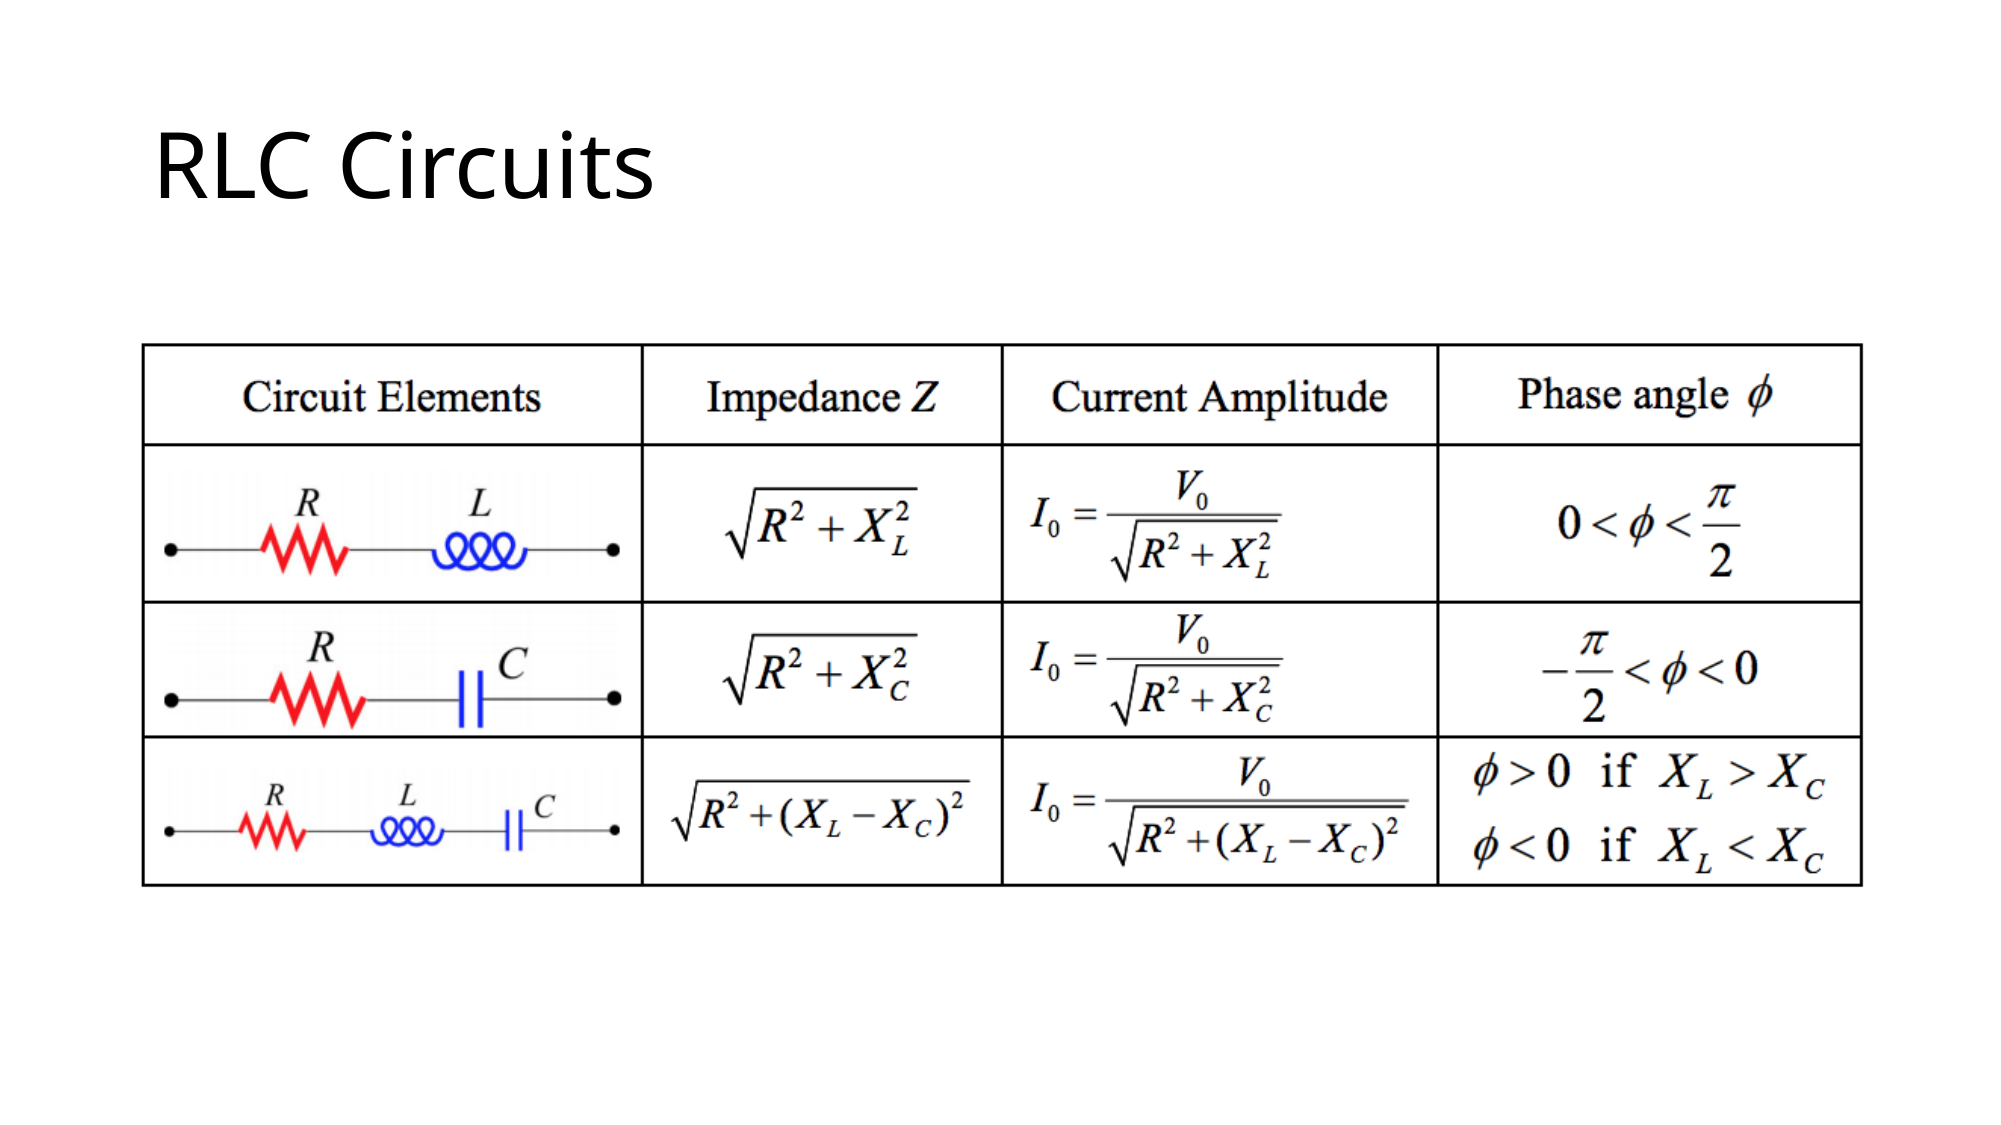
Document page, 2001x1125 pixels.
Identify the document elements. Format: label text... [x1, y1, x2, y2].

title RLC Circuits [137, 59, 1863, 278]
picture [83, 283, 1904, 934]
